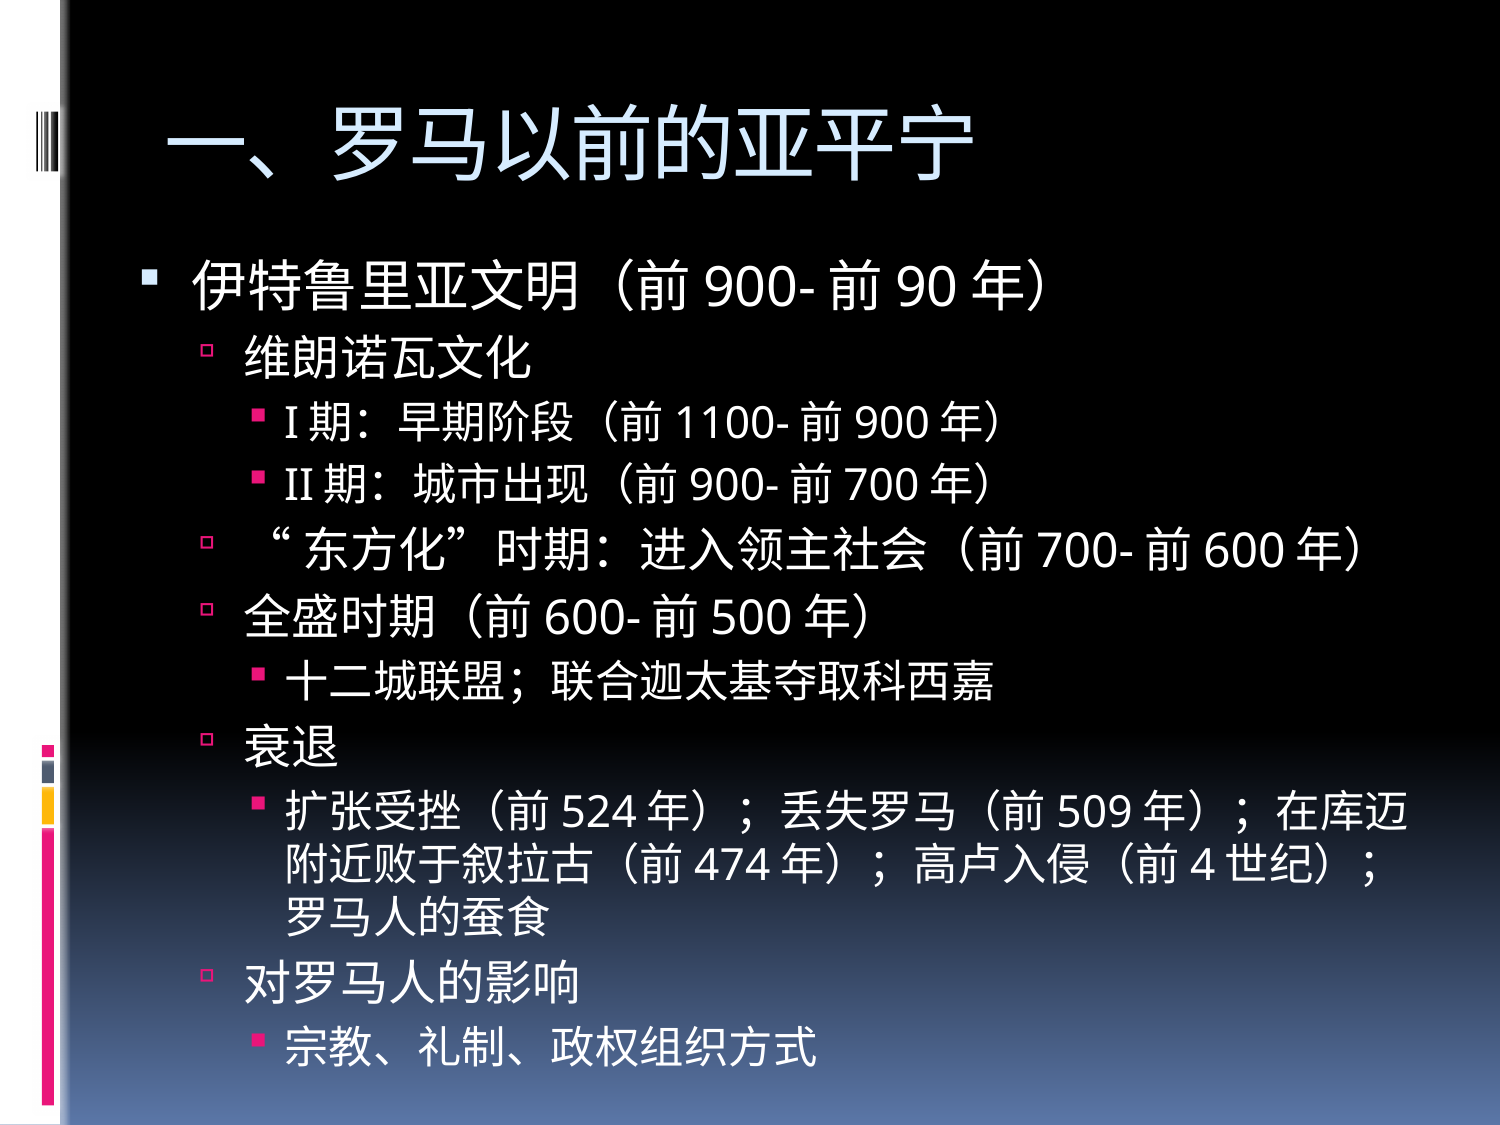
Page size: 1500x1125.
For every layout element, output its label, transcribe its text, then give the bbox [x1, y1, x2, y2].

title 一、罗马以前的亚平宁 [150, 83, 1425, 234]
list 伊特鲁里亚文明（前900-前90年） 维朗诺瓦文化 I期：早期阶段（前1100-前900年） II期：城市出现（前900-前700年） “东方化”时期：进入领主社会（前700-前600年） 全盛时期（前600-前500年） 十二城联盟；联合迦太基夺取科西嘉 衰退 扩张受挫（前524年）；丢失罗马（前509年）；在库迈附近败于叙拉古（前474年）；高卢入侵（前4世纪）；罗马人的蚕食 对罗马人的影响 宗教、礼制、政权组织方式 [112, 243, 1447, 1083]
